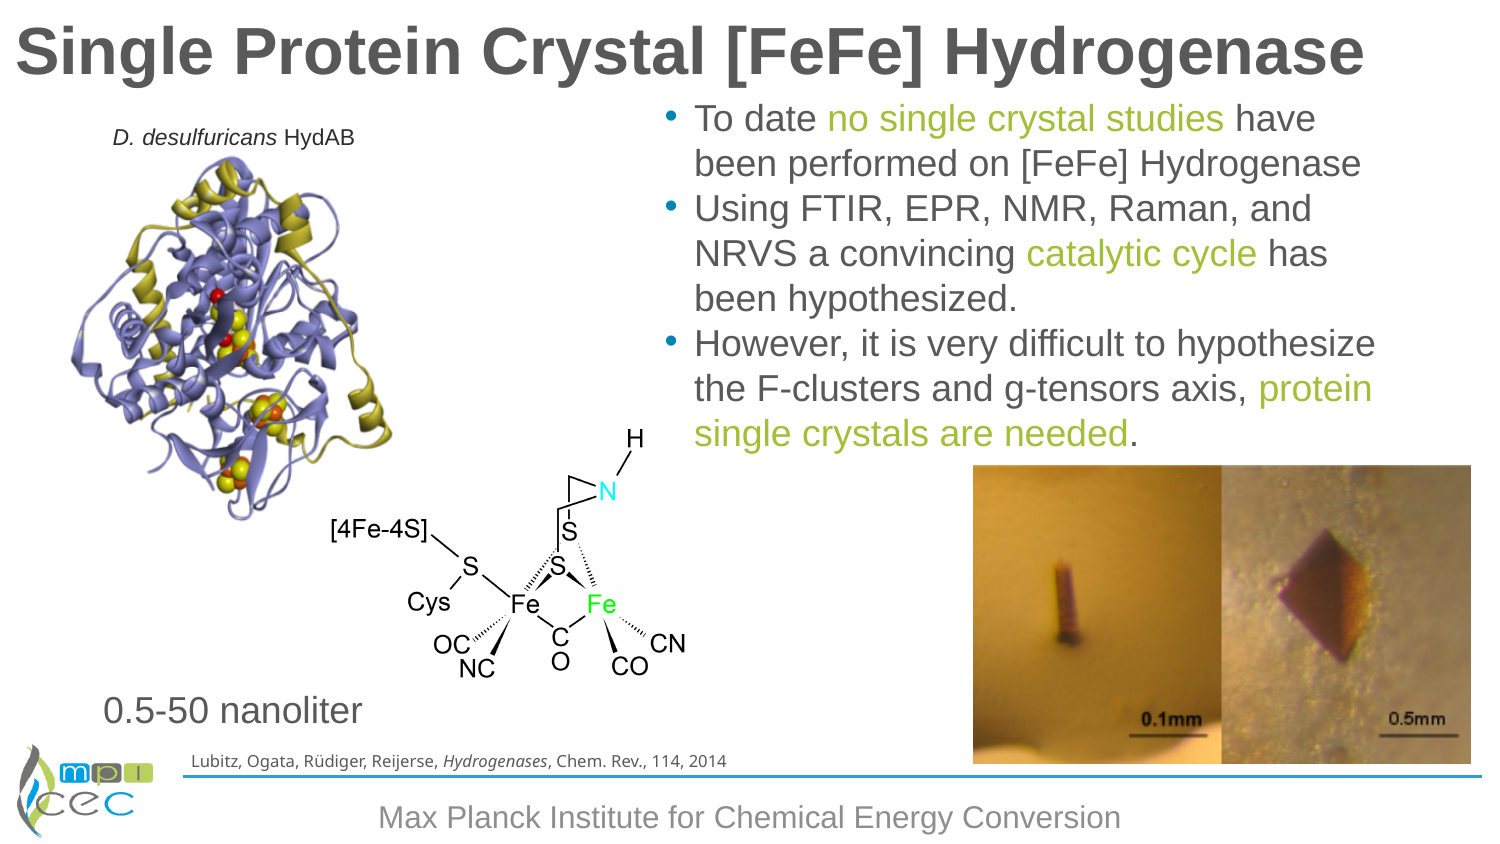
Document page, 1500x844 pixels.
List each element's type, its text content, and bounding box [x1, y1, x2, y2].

picture [17, 743, 153, 838]
picture [973, 465, 1472, 765]
text_box 0.5-50 nanoliter [88, 679, 378, 739]
text_box Lubitz, Ogata, Rüdiger, Reijerse, Hydrogenases, Chem. Rev., 114, 2014 [176, 743, 967, 844]
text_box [63, 114, 405, 532]
picture [320, 420, 692, 686]
text_box Single Protein Crystal [FeFe] Hydrogenase [0, 0, 1429, 95]
text_box To date no single crystal studies have been performed on [FeFe] Hydrogenase Using FTIR, EPR, NMR, Raman, and NRVS a convincing catalytic cycle has been hypothesized. However, it is very difficult to hypothesize the F-clusters and g-tensors axis, protein single crystals are needed. [649, 86, 1412, 461]
